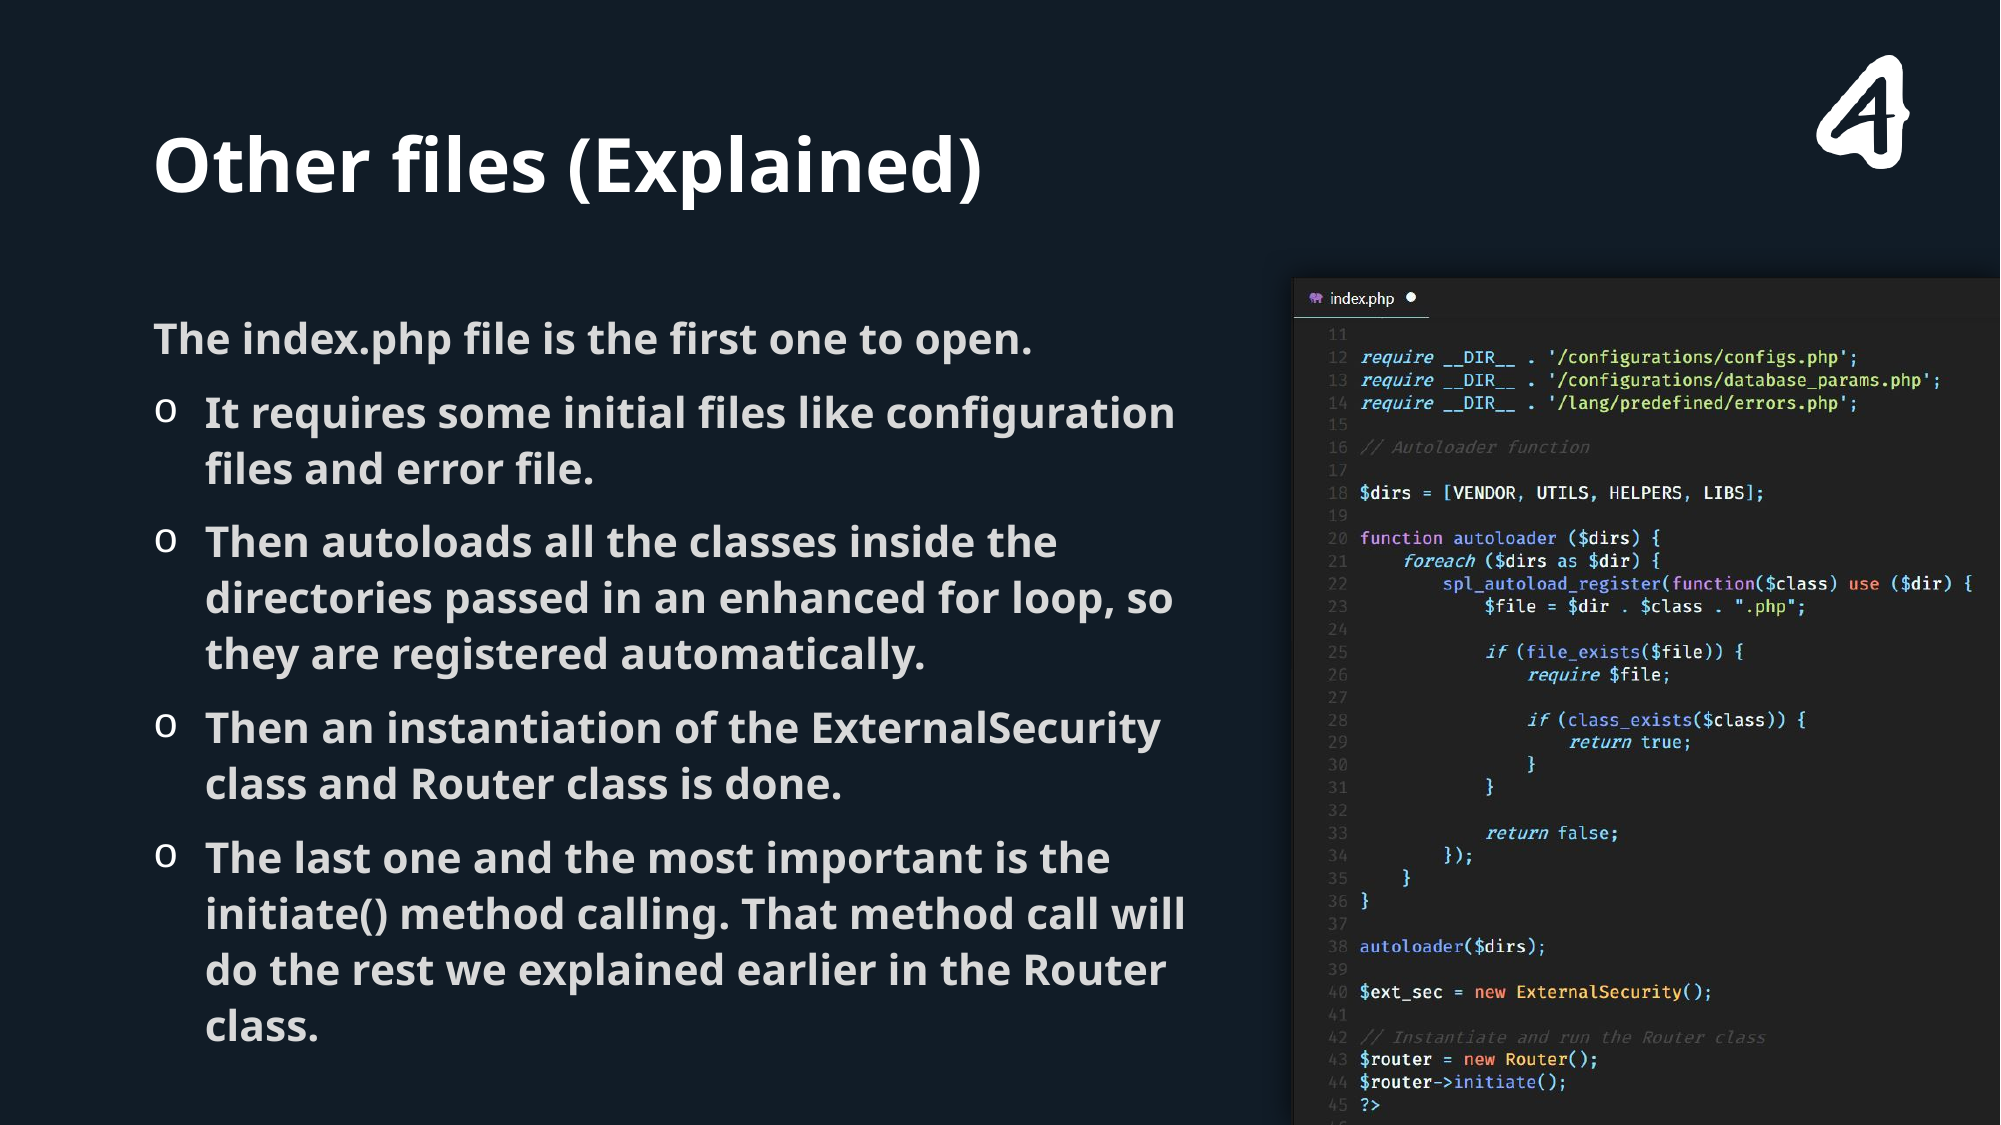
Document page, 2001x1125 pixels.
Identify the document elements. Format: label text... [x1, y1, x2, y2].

picture [1291, 277, 2000, 1125]
picture [1805, 55, 1920, 169]
list The index.php file is the first one to open. It requires some initial files like configuration files and error file. Then autoloads all the classes inside the directories passed in an enhanced for loop, so they are registered automatically. Then an instantiation of the ExternalSecurity class and Router class is done. The last one and the most important is the initiate() method calling. That method call will do the rest we explained earlier in the Router class. [137, 299, 1223, 1066]
title Other files (Explained) [137, 59, 1863, 278]
